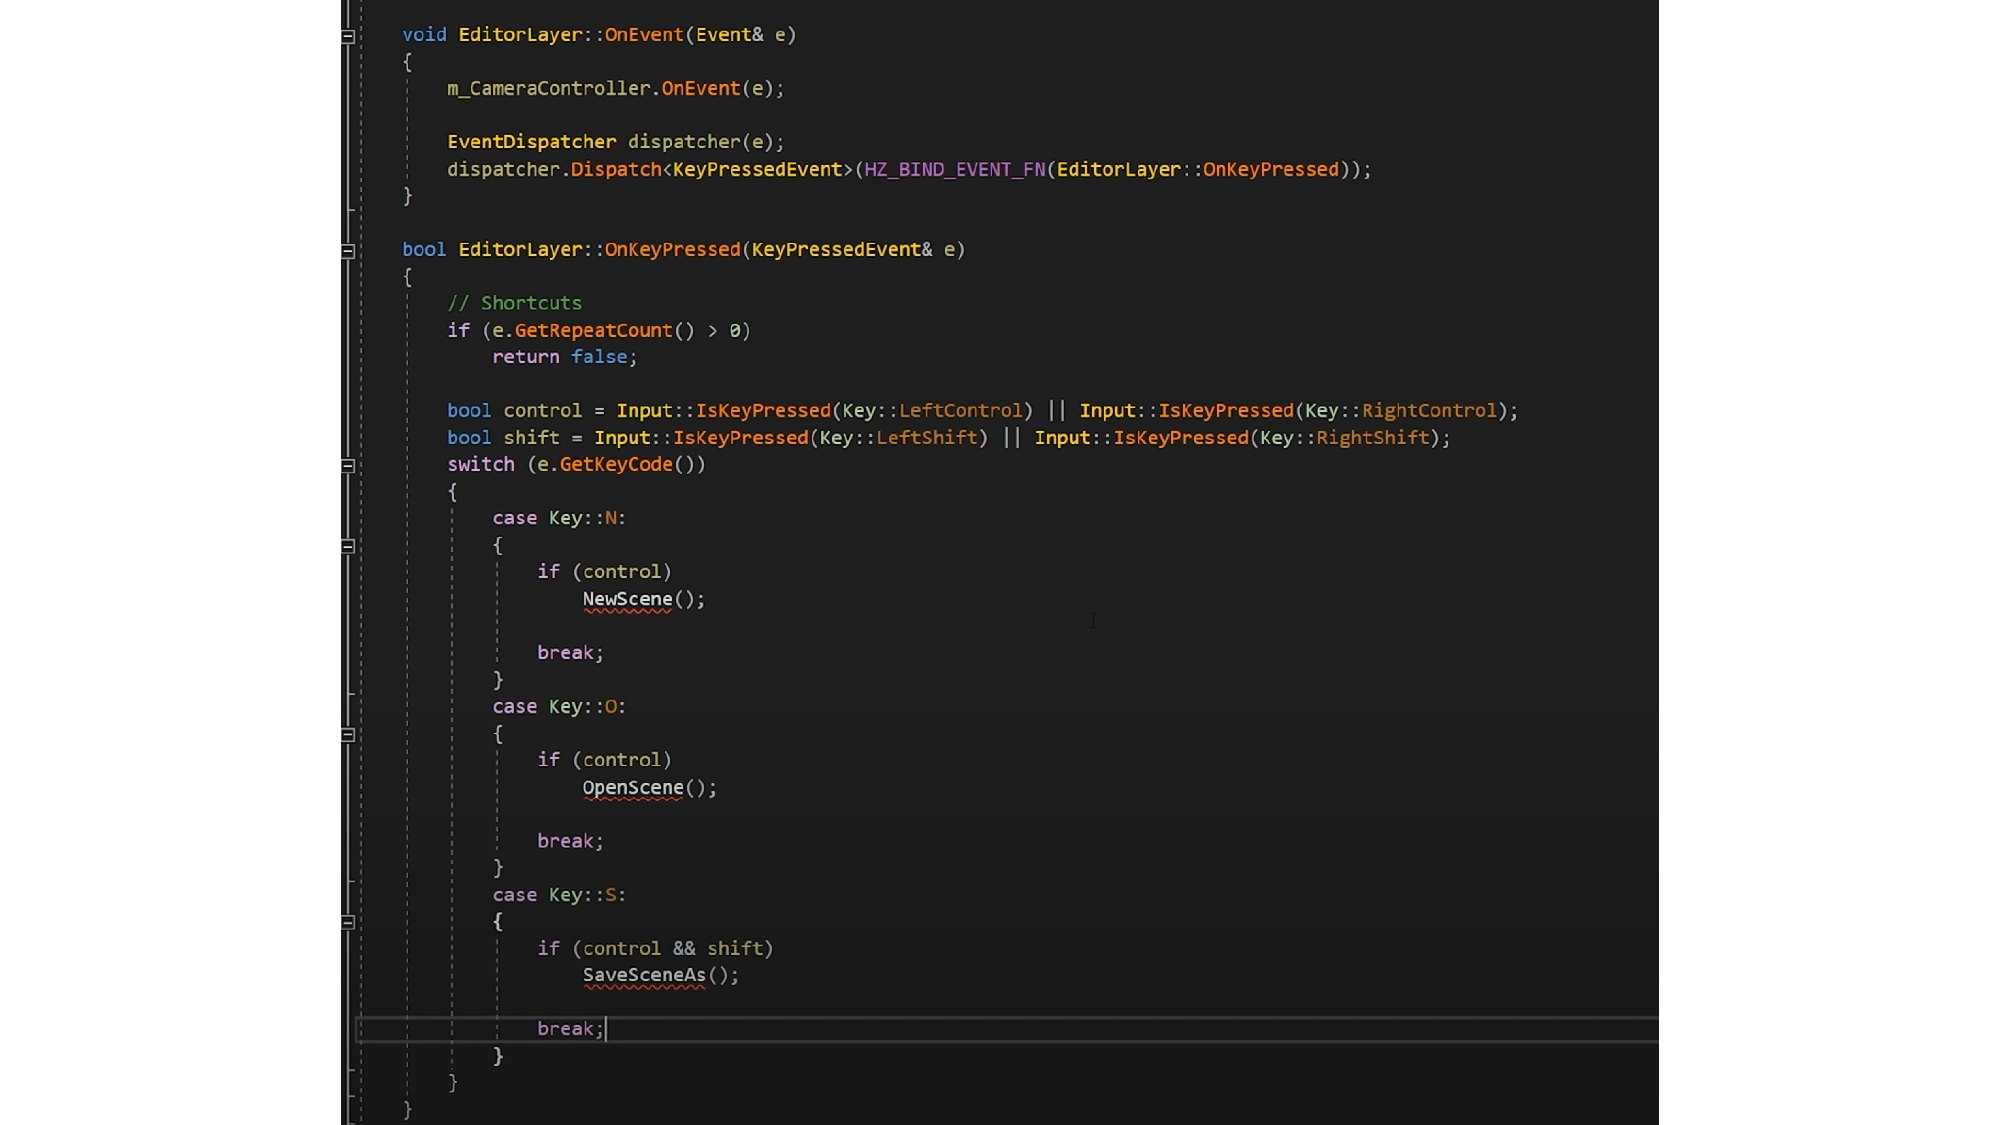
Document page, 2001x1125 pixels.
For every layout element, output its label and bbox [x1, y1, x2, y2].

picture [341, 0, 1659, 1125]
